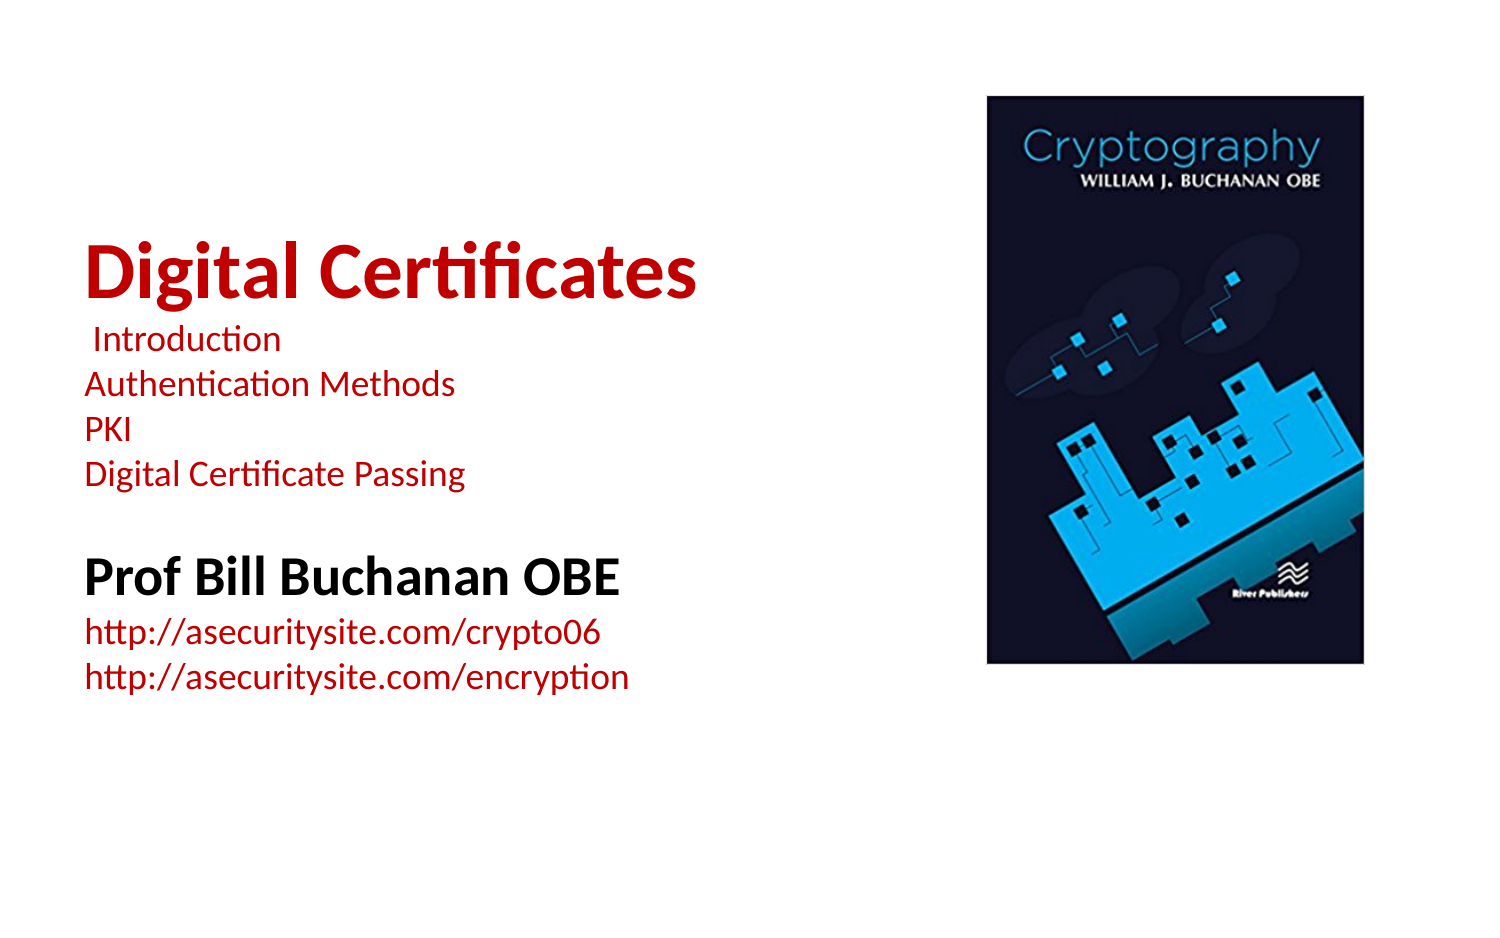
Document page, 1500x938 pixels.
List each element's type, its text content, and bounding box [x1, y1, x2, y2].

title Digital Certificates Introduction Authentication Methods PKI Digital Certificate Passing Prof Bill Buchanan OBE http://asecuritysite.com/crypto06 http://asecuritysite.com/encryption [76, 117, 952, 841]
picture [985, 94, 1365, 666]
